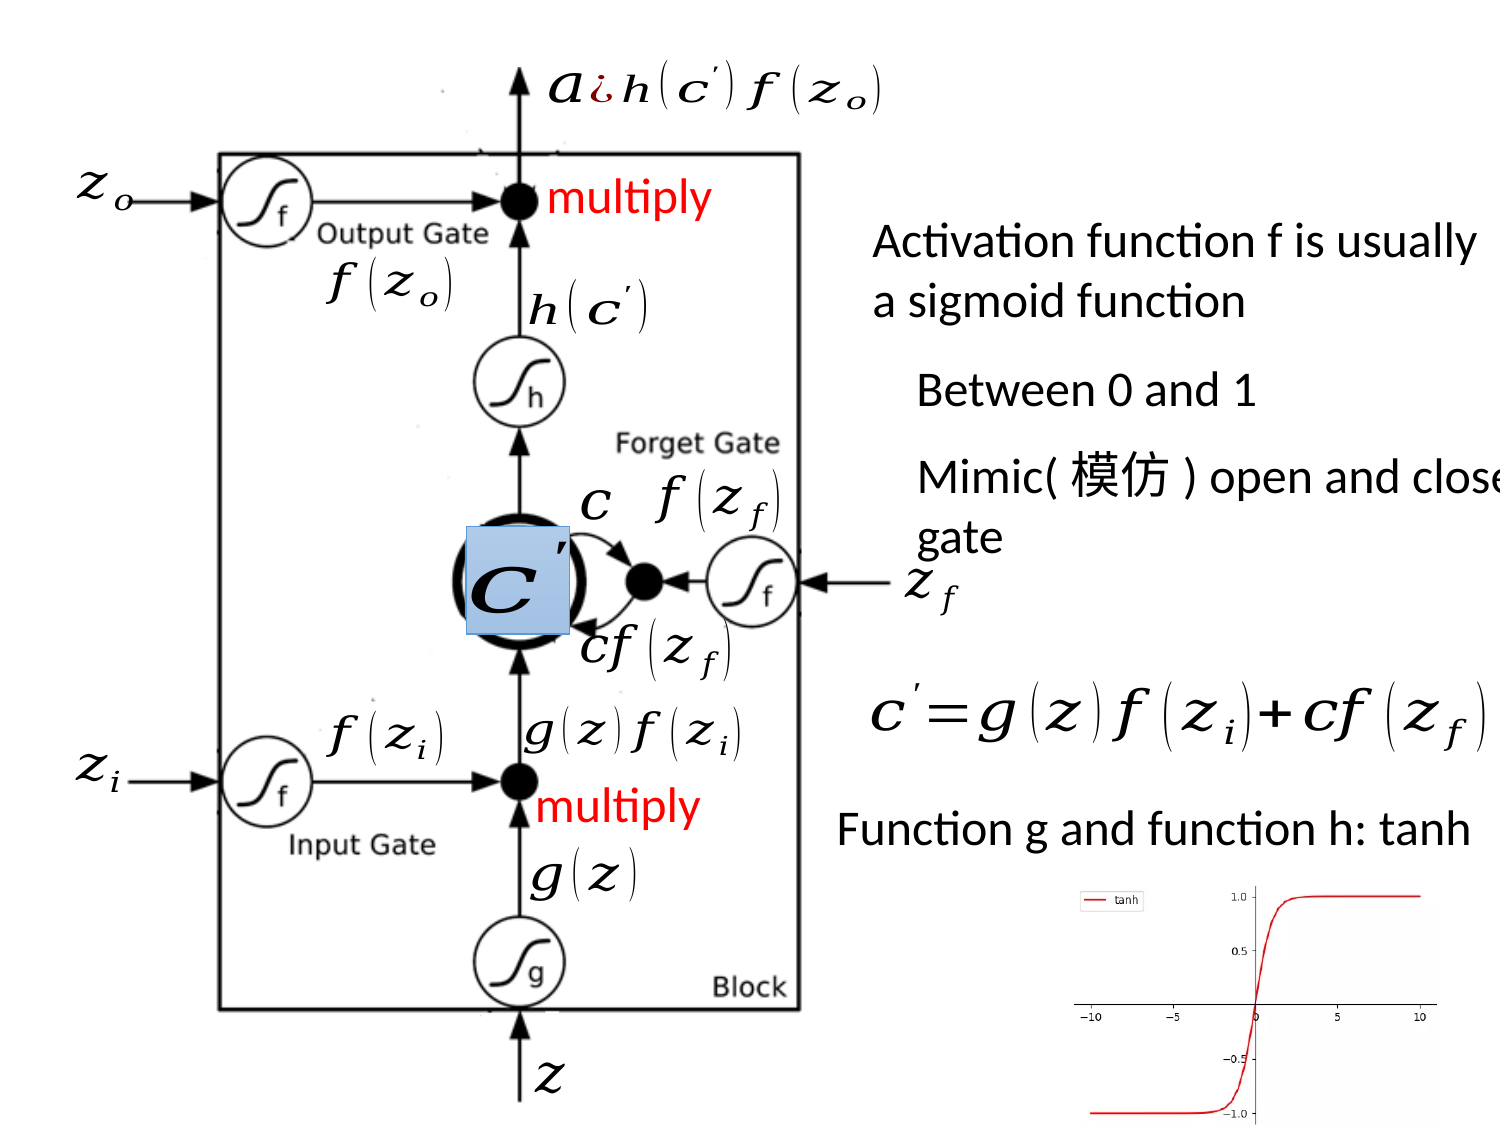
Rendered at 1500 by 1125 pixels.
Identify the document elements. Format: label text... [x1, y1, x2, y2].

text_box Between 0 and 1 [901, 348, 1374, 424]
text_box Function g and function h: tanh [894, 787, 1500, 908]
picture [102, 67, 894, 1106]
text_box Activation function f is usually a sigmoid function [894, 200, 1494, 335]
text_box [486, 557, 547, 618]
picture [1063, 883, 1438, 1125]
text_box Mimic(模仿) open and close gate [901, 435, 1500, 571]
